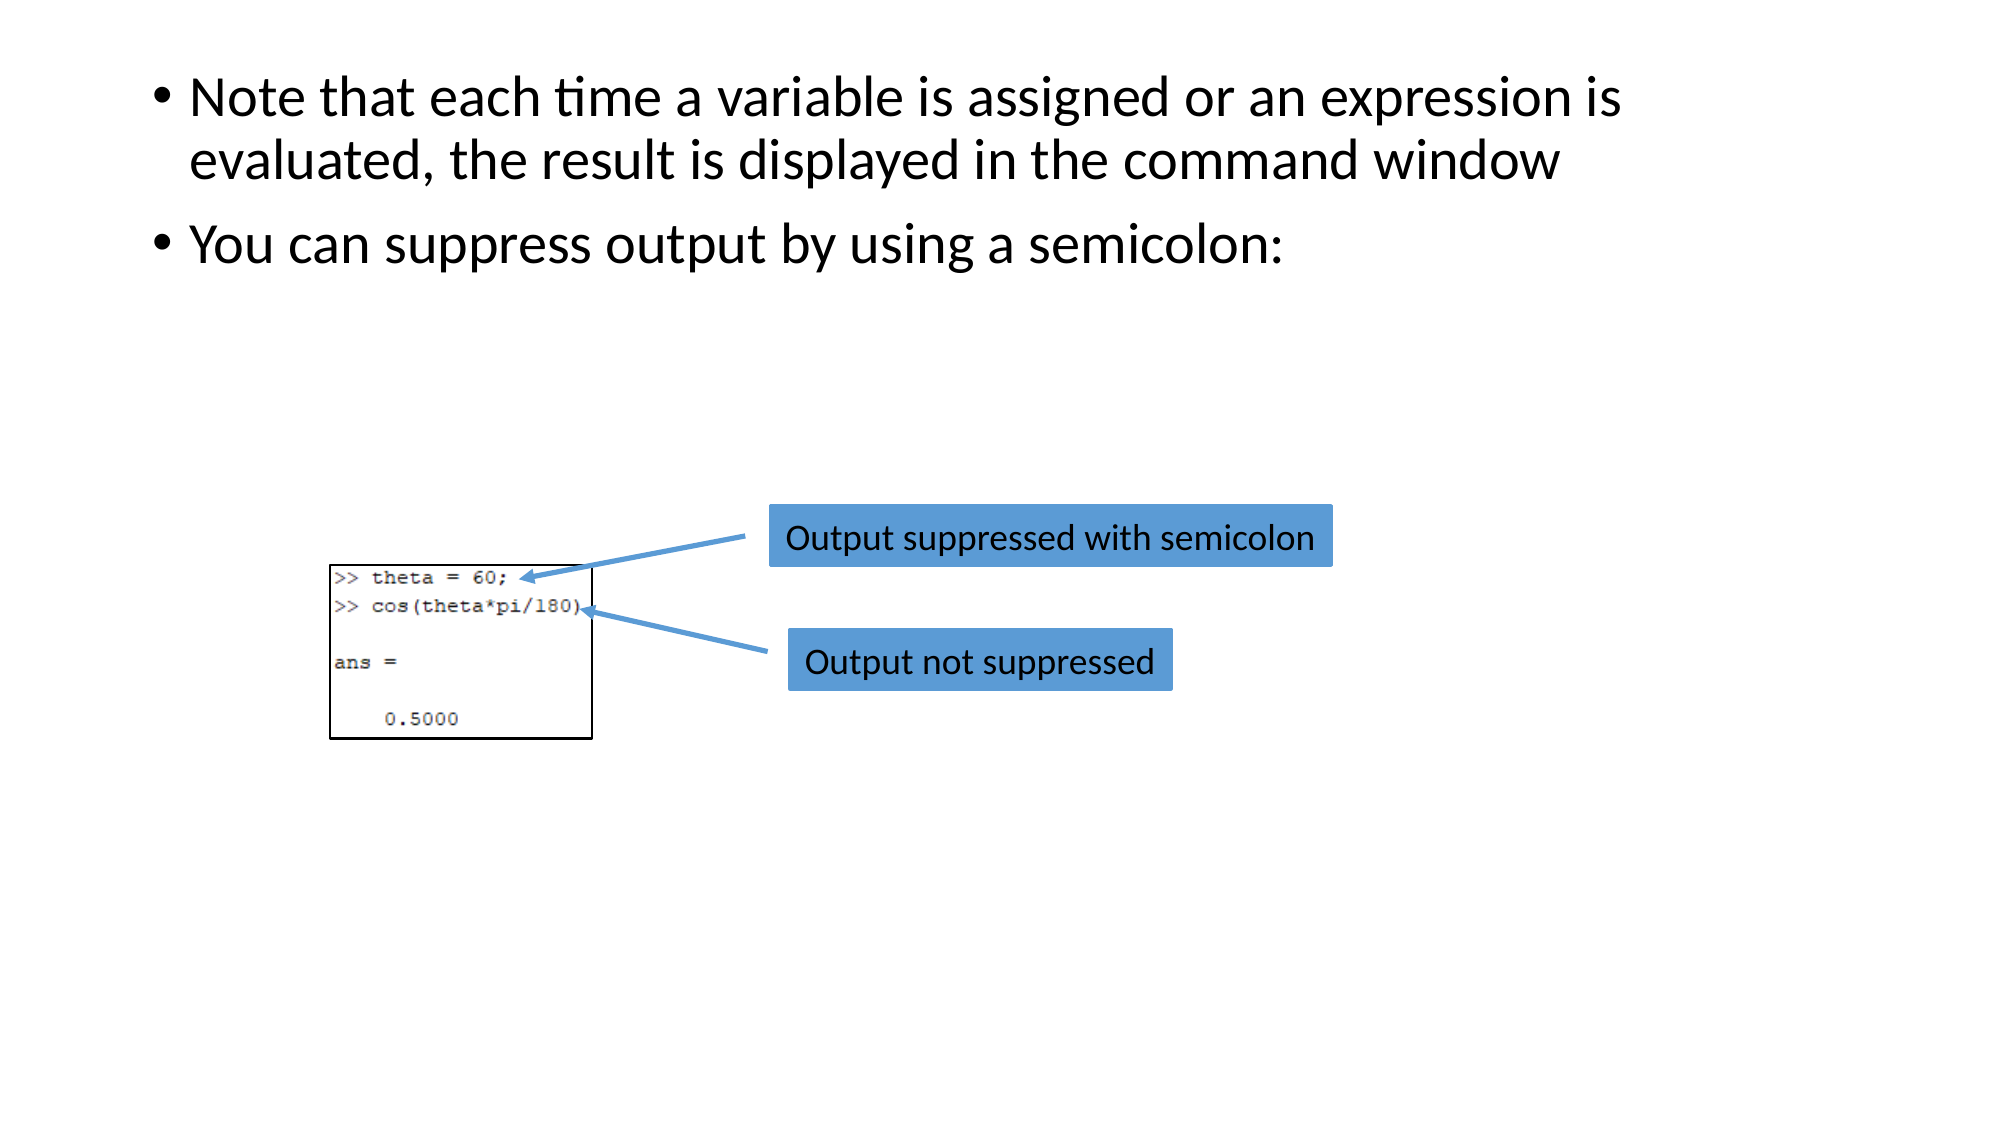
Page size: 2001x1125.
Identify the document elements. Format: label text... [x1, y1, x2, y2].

text_box Output not suppressed [789, 629, 1171, 690]
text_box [518, 535, 746, 580]
picture [331, 565, 591, 738]
text_box Output suppressed with semicolon [770, 505, 1331, 566]
list Note that each time a variable is assigned or an expression is evaluated, the result is displayed in the command window You can suppress output by using a semicolon: [137, 58, 1658, 1014]
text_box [579, 608, 768, 652]
